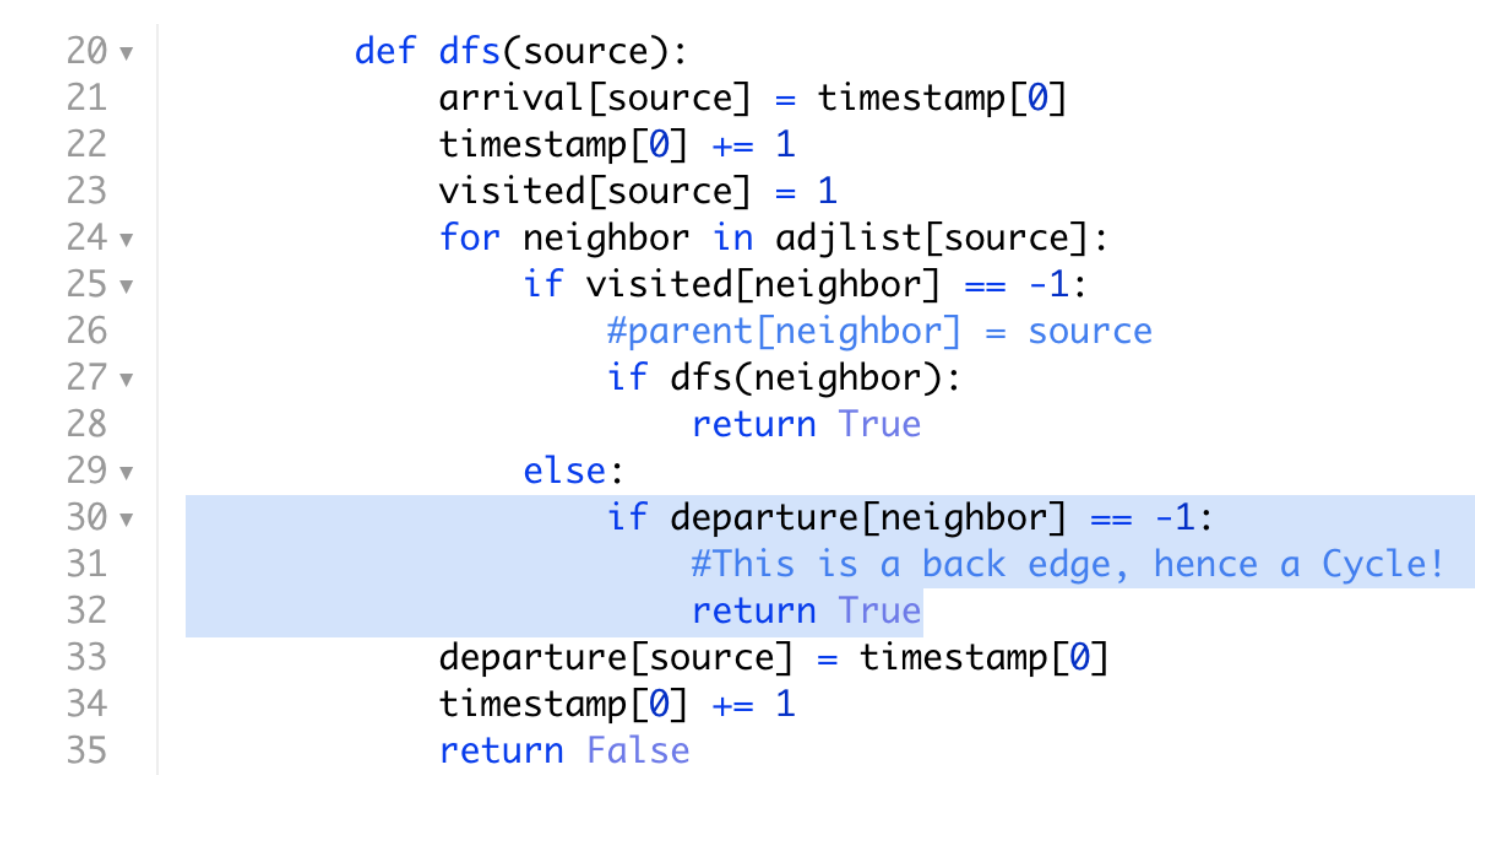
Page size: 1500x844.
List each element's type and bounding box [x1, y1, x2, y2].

picture [24, 24, 1476, 775]
